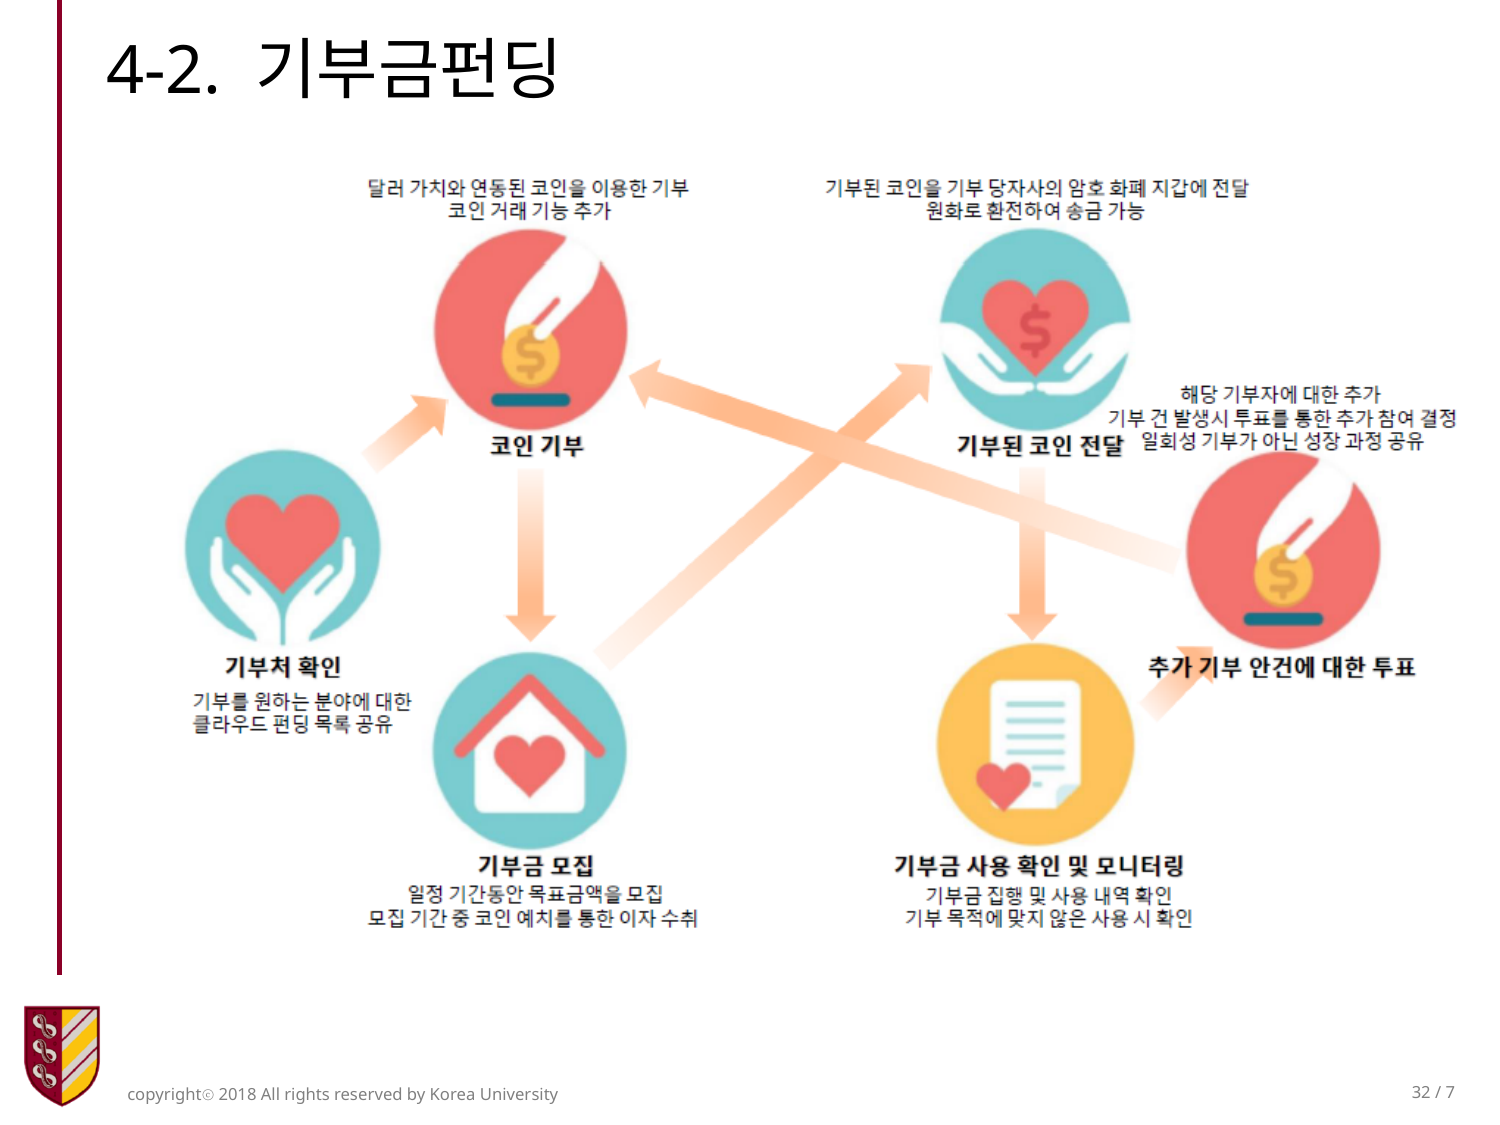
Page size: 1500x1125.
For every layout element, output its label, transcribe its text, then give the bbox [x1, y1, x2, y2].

picture [15, 984, 113, 1119]
picture [115, 148, 1471, 946]
list 4-2. 기부금펀딩 [91, 28, 1177, 113]
